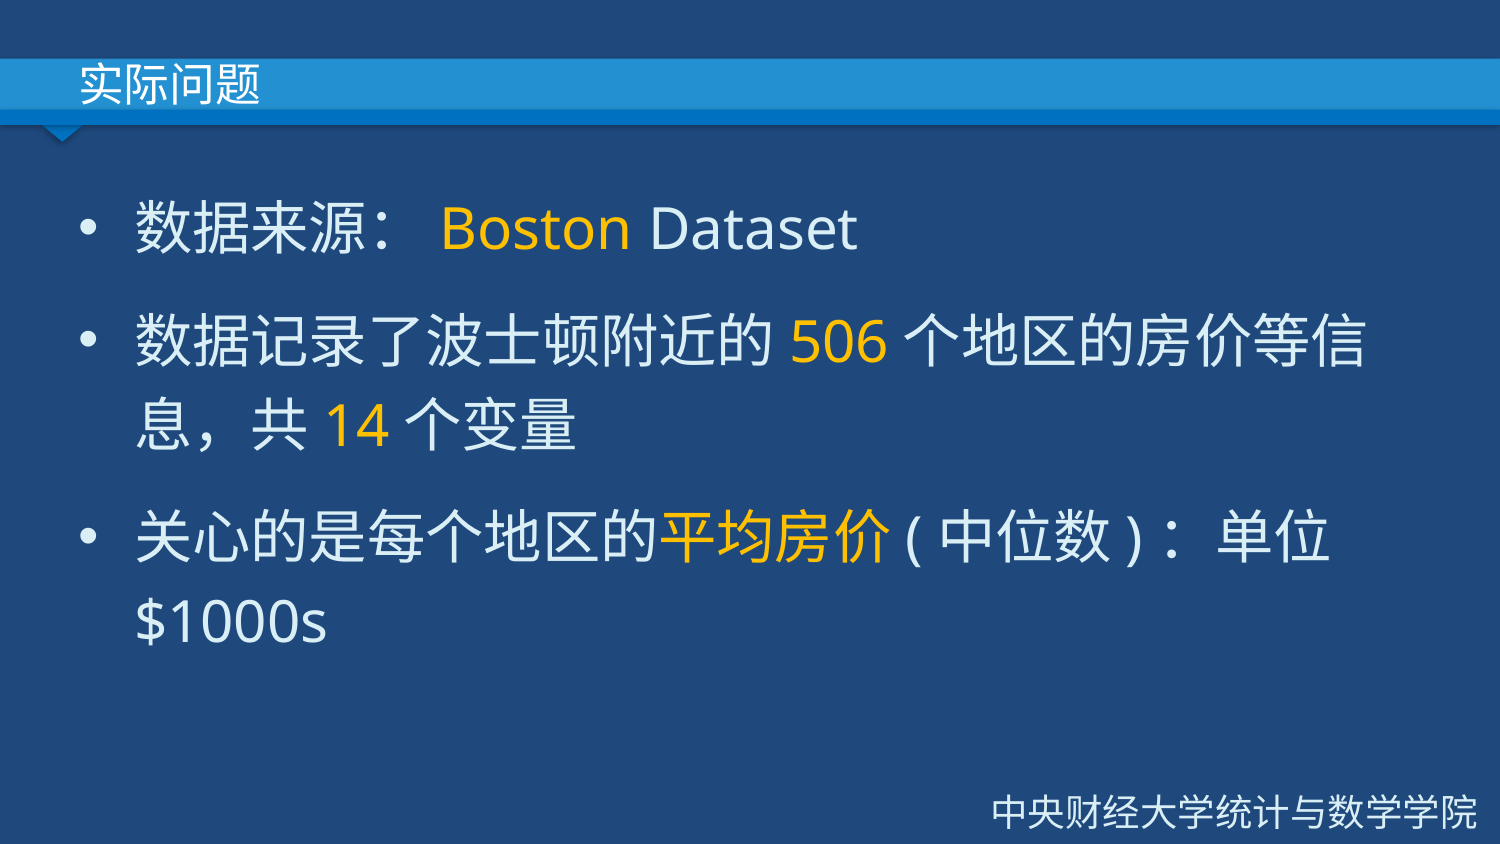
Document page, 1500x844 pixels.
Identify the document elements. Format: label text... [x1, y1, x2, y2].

title 实际问题 [63, 54, 1414, 112]
list 数据来源：Boston Dataset 数据记录了波士顿附近的506个地区的房价等信息，共14个变量 关心的是每个地区的平均房价(中位数)：单位$1000s [63, 169, 1414, 785]
